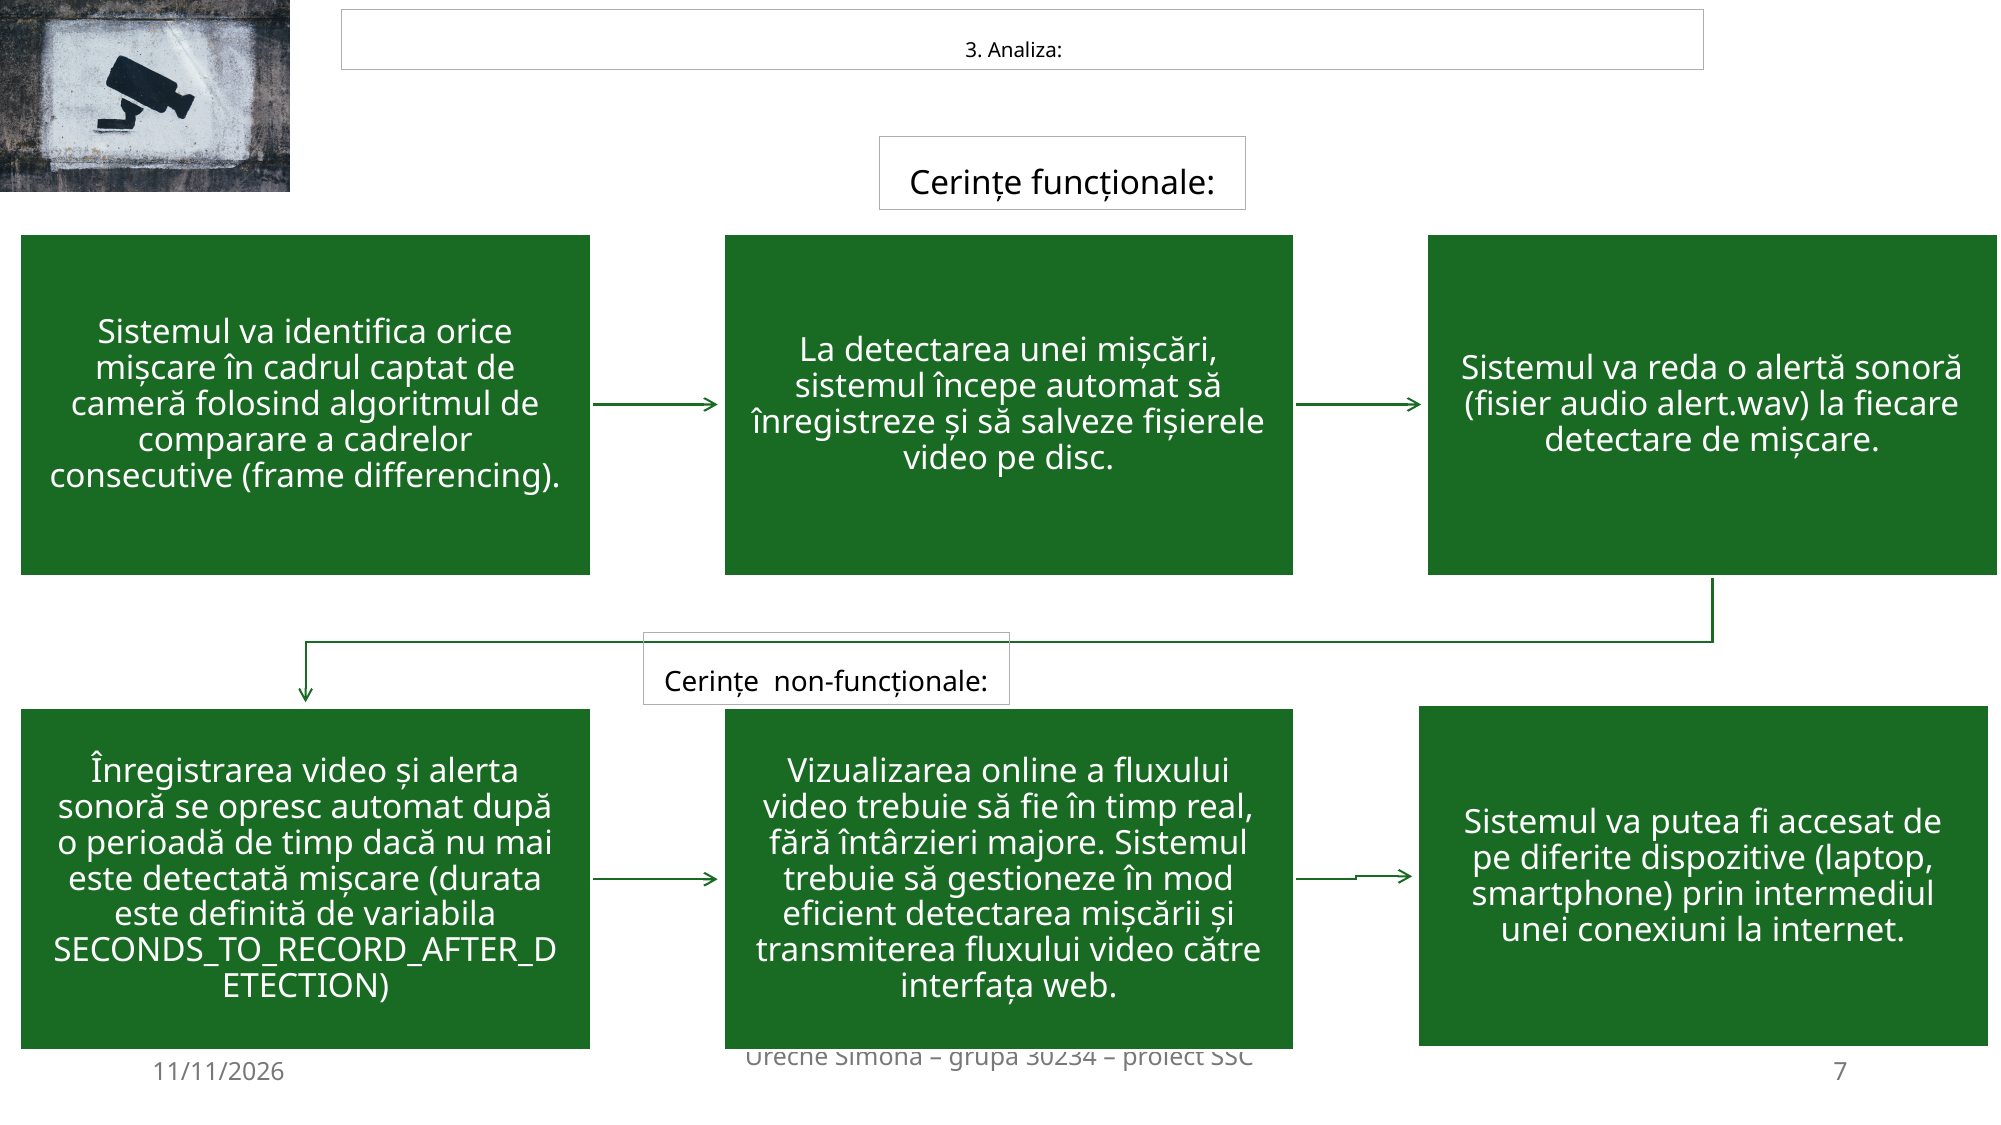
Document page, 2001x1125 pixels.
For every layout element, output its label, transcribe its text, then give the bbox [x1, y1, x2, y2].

picture [0, 0, 291, 193]
slide_number 7 [1412, 1058, 1863, 1103]
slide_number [137, 1058, 588, 1103]
footer Ureche Simona – grupa 30234 – proiect SSC [662, 1058, 1338, 1116]
title 3. Analiza: [341, 9, 1704, 70]
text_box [17, 226, 2000, 1058]
text_box Cerințe funcționale: [879, 136, 1246, 210]
